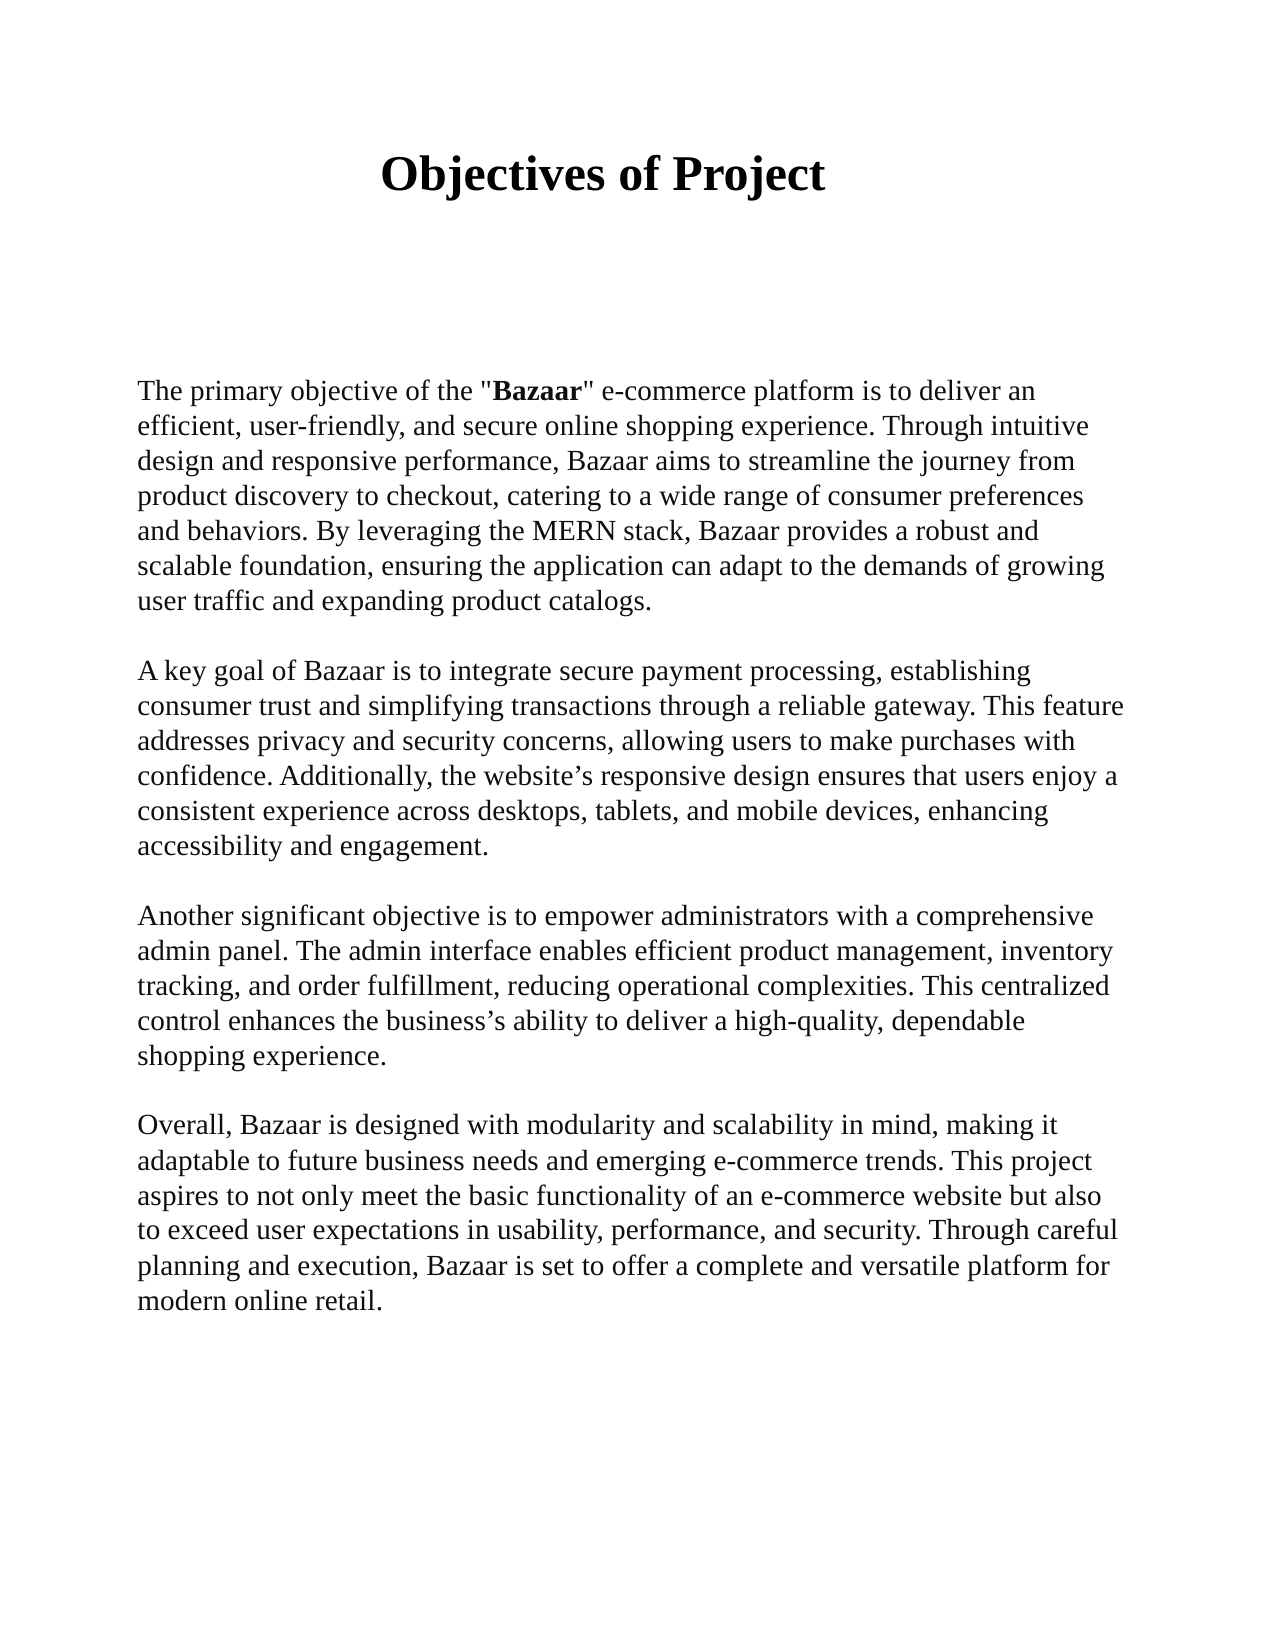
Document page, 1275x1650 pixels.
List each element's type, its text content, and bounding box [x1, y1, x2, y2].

text_box The primary objective of the "Bazaar" e-commerce platform is to deliver an efficient, user-friendly, and secure online shopping experience. Through intuitive design and responsive performance, Bazaar aims to streamline the journey from product discovery to checkout, catering to a wide range of consumer preferences and behaviors. By leveraging the MERN stack, Bazaar provides a robust and scalable foundation, ensuring the application can adapt to the demands of growing user traffic and expanding product catalogs. A key goal of Bazaar is to integrate secure payment processing, establishing consumer trust and simplifying transactions through a reliable gateway. This feature addresses privacy and security concerns, allowing users to make purchases with confidence. Additionally, the website’s responsive design ensures that users enjoy a consistent experience across desktops, tablets, and mobile devices, enhancing accessibility and engagement. Another significant objective is to empower administrators with a comprehensive admin panel. The admin interface enables efficient product management, inventory tracking, and order fulfillment, reducing operational complexities. This centralized control enhances the business’s ability to deliver a high-quality, dependable shopping experience. Overall, Bazaar is designed with modularity and scalability in mind, making it adaptable to future business needs and emerging e-commerce trends. This project aspires to not only meet the basic functionality of an e-commerce website but also to exceed user expectations in usability, performance, and security. Through careful planning and execution, Bazaar is set to offer a complete and versatile platform for modern online retail. [137, 300, 1127, 1316]
title Objectives of Project [316, 138, 934, 300]
